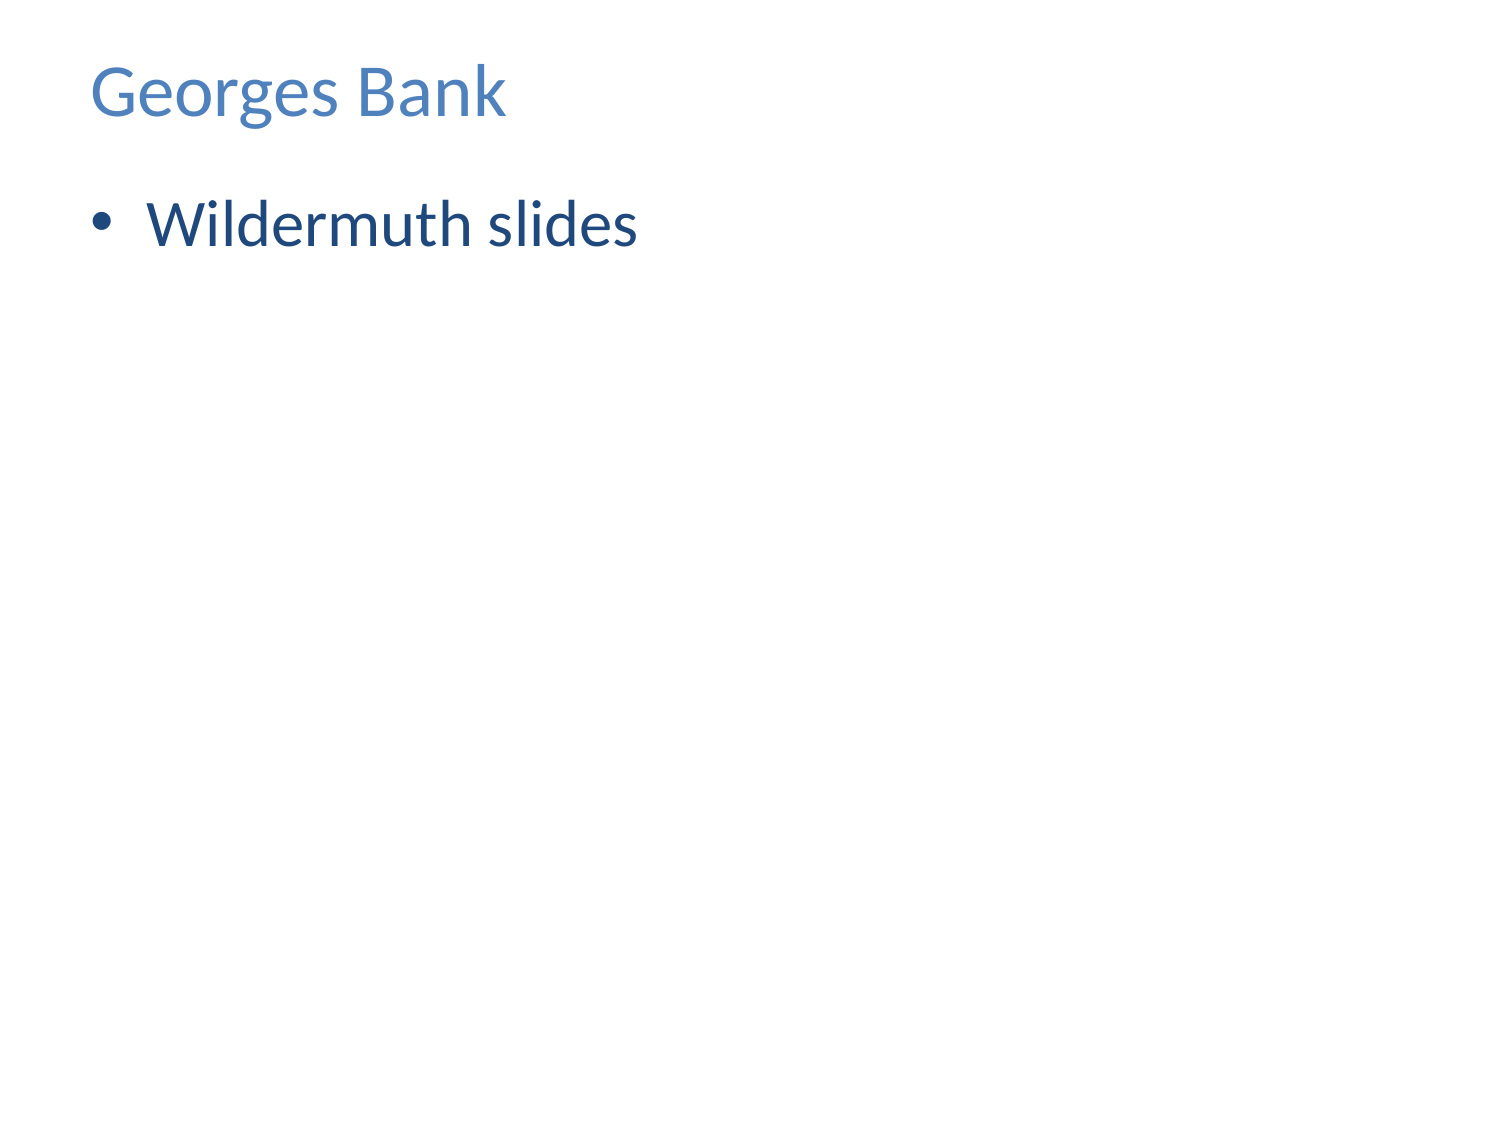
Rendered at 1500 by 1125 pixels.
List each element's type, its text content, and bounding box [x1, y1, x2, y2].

list Wildermuth slides [75, 172, 1425, 1090]
title Georges Bank [75, 30, 1425, 144]
